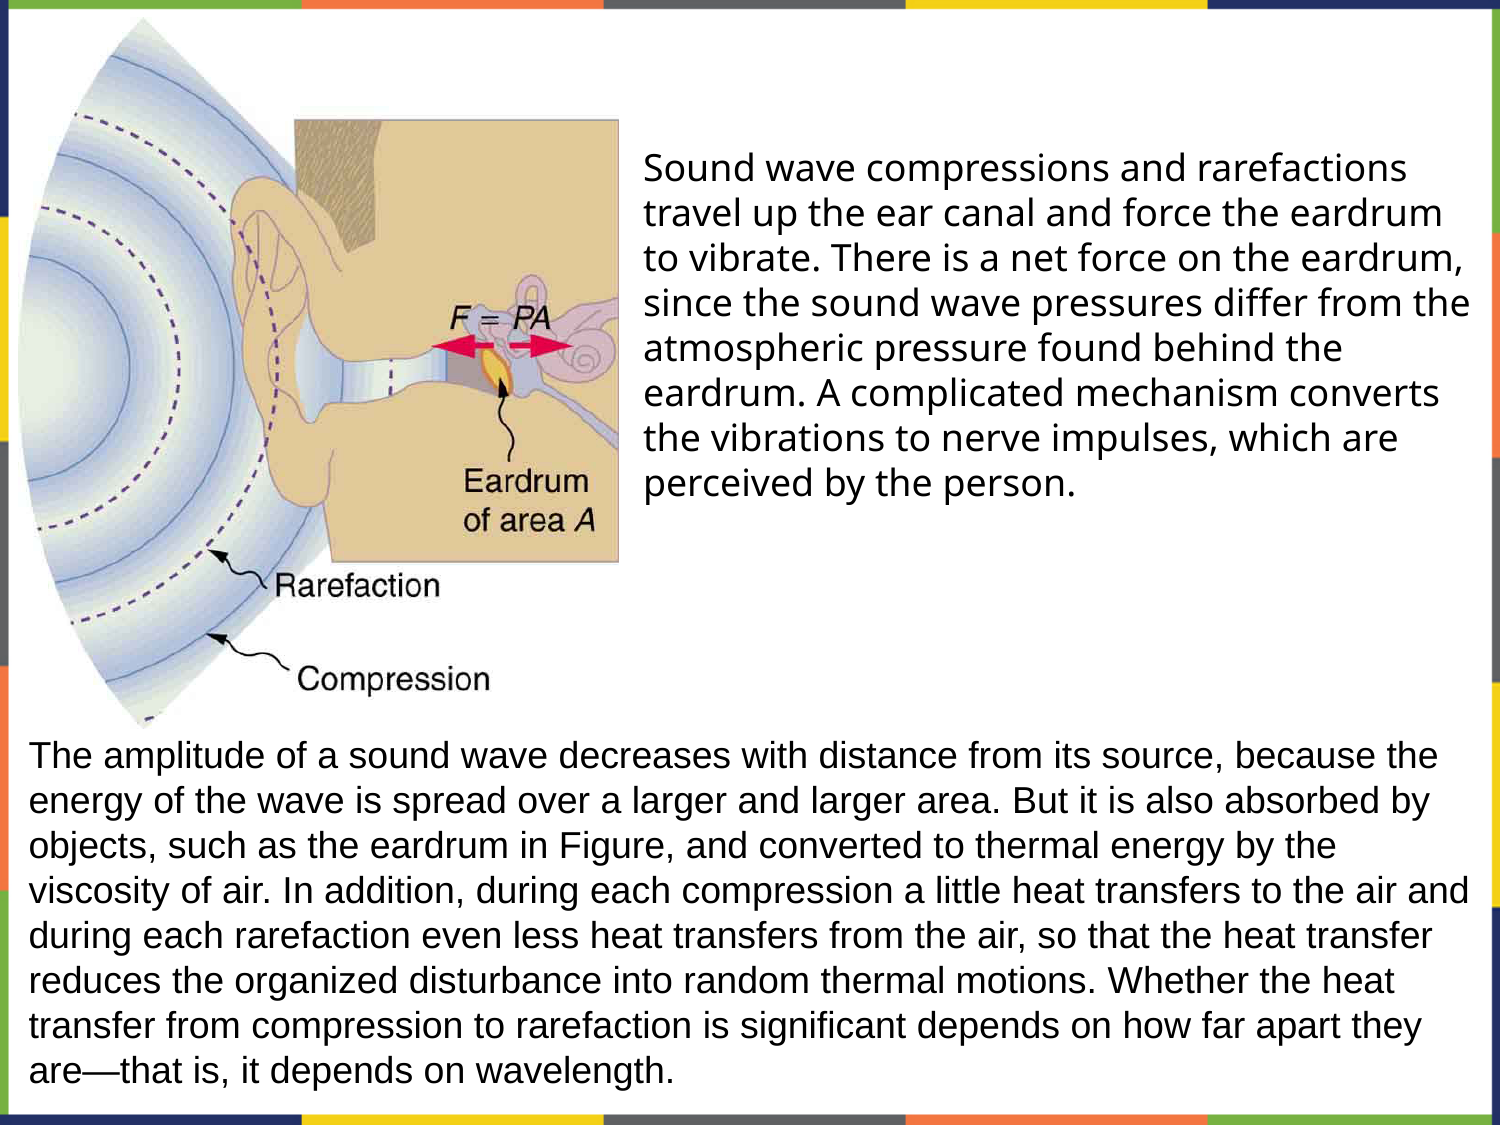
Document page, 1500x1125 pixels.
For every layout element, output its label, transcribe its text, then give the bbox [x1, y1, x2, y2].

picture [0, 0, 1500, 1125]
list Sound wave compressions and rarefactions travel up the ear canal and force the eardrum to vibrate. There is a net force on the eardrum, since the sound wave pressures differ from the atmospheric pressure found behind the eardrum. A complicated mechanism converts the vibrations to nerve impulses, which are perceived by the person. [628, 136, 1497, 520]
text_box The amplitude of a sound wave decreases with distance from its source, because the energy of the wave is spread over a larger and larger area. But it is also absorbed by objects, such as the eardrum in Figure, and converted to thermal energy by the viscosity of air. In addition, during each compression a little heat transfers to the air and during each rarefaction even less heat transfers from the air, so that the heat transfer reduces the organized disturbance into random thermal motions. Whether the heat transfer from compression to rarefaction is significant depends on how far apart they are—that is, it depends on wavelength. [13, 723, 1487, 1099]
